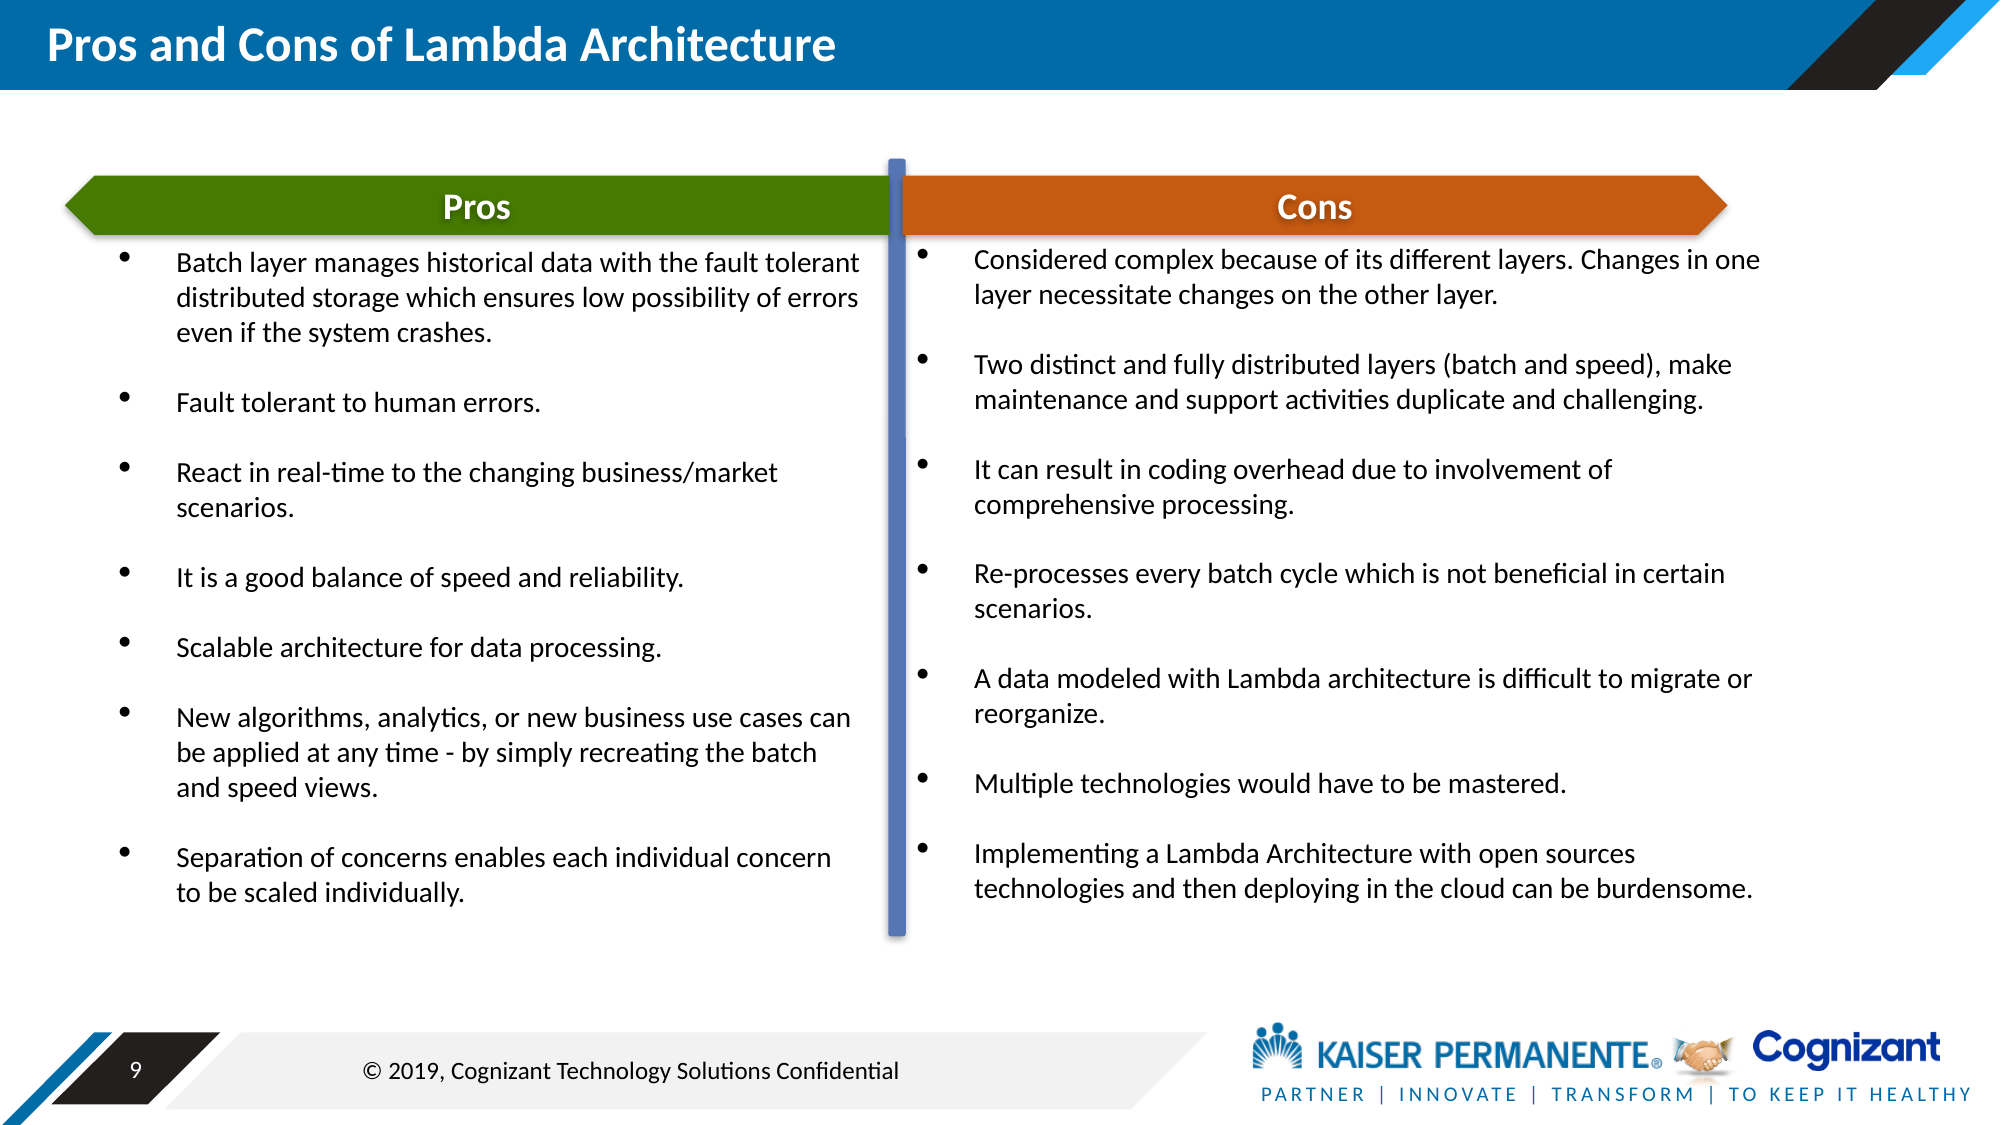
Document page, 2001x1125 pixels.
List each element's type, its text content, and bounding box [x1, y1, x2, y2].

picture [1665, 1018, 1740, 1093]
title Pros and Cons of Lambda Architecture [32, 0, 1793, 90]
text_box [887, 157, 907, 938]
text_box Considered complex because of its different layers. Changes in one layer necessitate changes on the other layer. Two distinct and fully distributed layers (batch and speed), make maintenance and support activities duplicate and challenging. It can result in coding overhead due to involvement of comprehensive processing. Re-processes every batch cycle which is not beneficial in certain scenarios. A data modeled with Lambda architecture is difficult to migrate or reorganize. Multiple technologies would have to be mastered. Implementing a Lambda Architecture with open sources technologies and then deploying in the cloud can be burdensome. [903, 232, 1807, 912]
picture [1753, 1030, 1940, 1071]
text_box Batch layer manages historical data with the fault tolerant distributed storage which ensures low possibility of errors even if the system crashes. Fault tolerant to human errors. React in real-time to the changing business/market scenarios. It is a good balance of speed and reliability. Scalable architecture for data processing. New algorithms, analytics, or new business use cases can be applied at any time - by simply recreating the batch and speed views. Separation of concerns enables each individual concern to be scaled individually. [105, 236, 877, 916]
picture [1251, 1022, 1664, 1069]
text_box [902, 174, 1728, 236]
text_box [64, 174, 890, 236]
